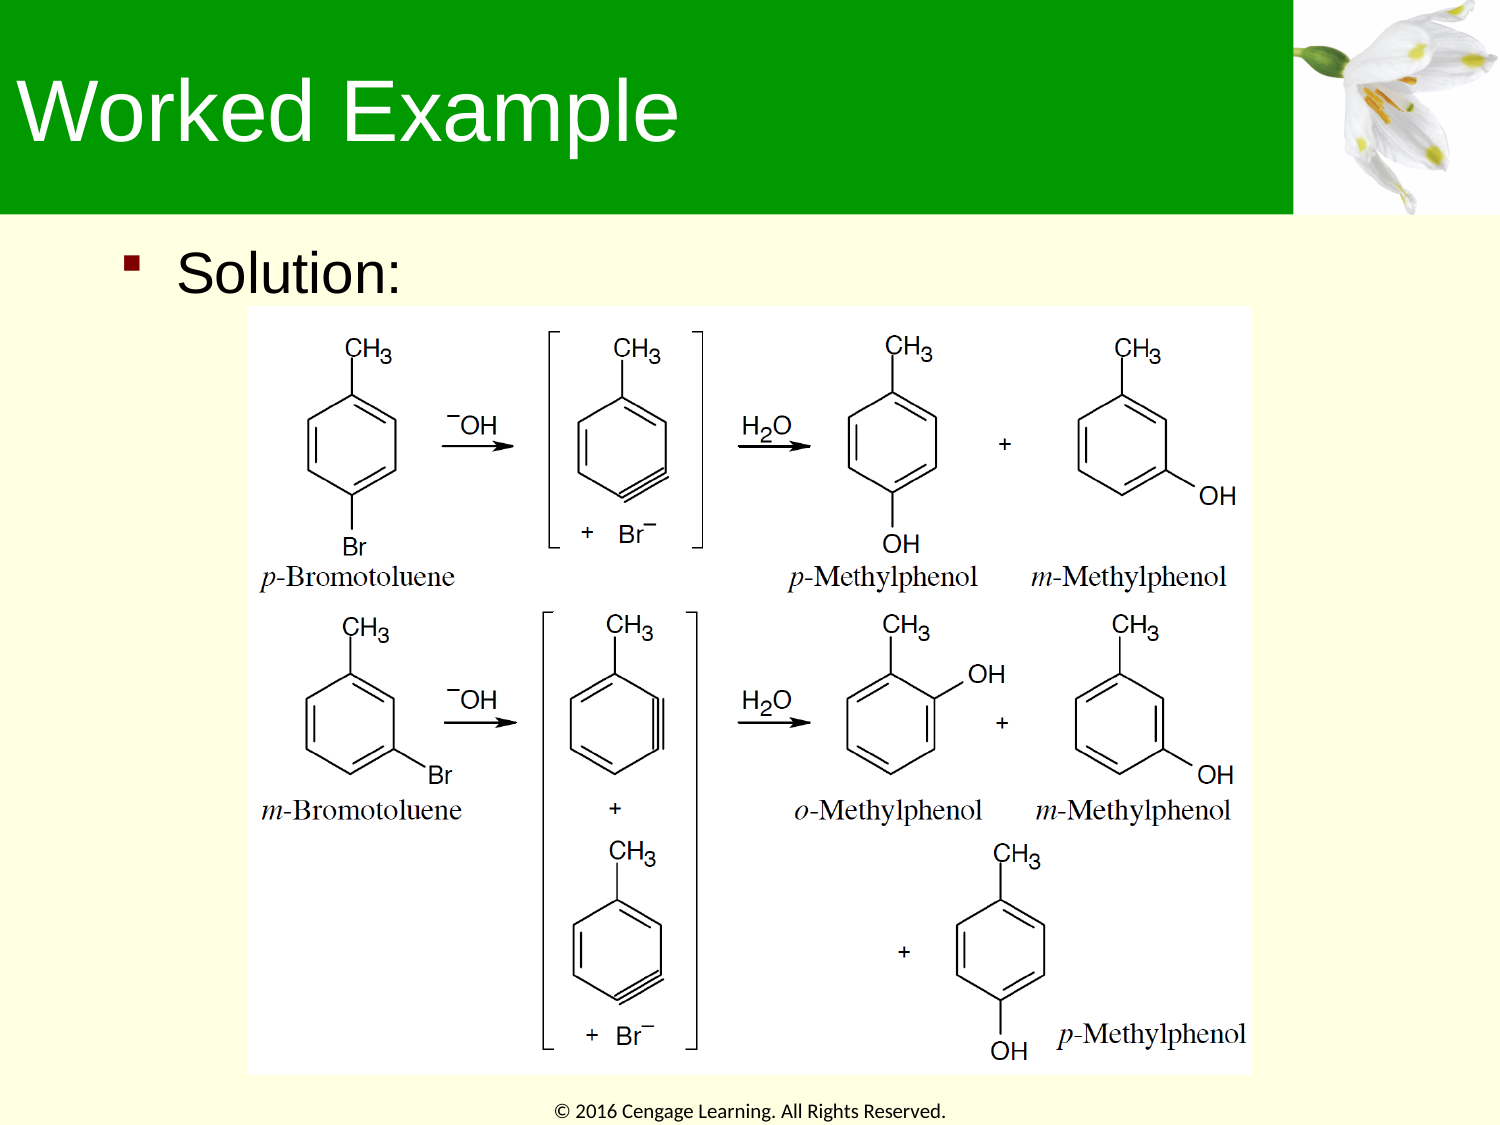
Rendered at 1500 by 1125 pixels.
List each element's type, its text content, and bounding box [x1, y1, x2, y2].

list Solution: [103, 227, 1450, 1065]
picture [1293, 0, 1500, 215]
title Worked Example [0, 0, 1288, 213]
picture [248, 306, 1252, 1076]
